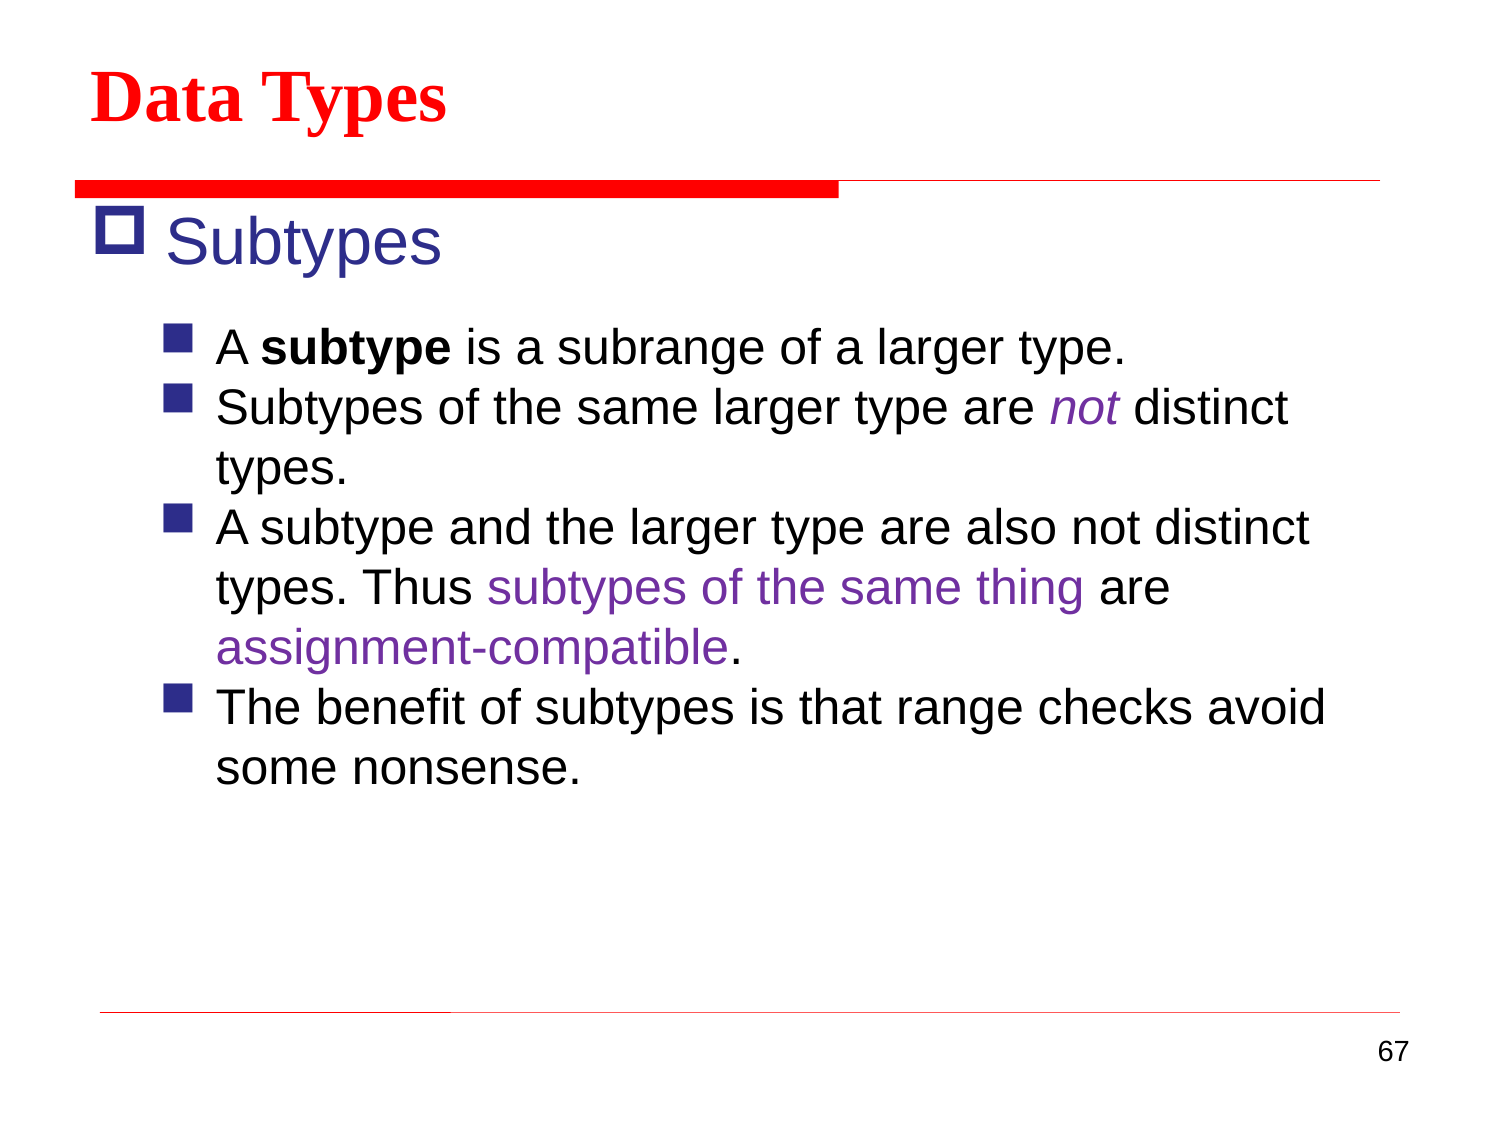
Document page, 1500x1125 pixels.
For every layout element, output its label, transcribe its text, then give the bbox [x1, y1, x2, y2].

text_box Data Types [89, 66, 449, 137]
text_box A subtype is a subrange of a larger type. Subtypes of the same larger type are not distinct types. A subtype and the larger type are also not distinct types. Thus subtypes of the same thing are assignment-compatible. The benefit of subtypes is that range checks avoid some nonsense. [159, 314, 1341, 795]
slide_number 67 [1074, 1024, 1426, 1103]
text_box Subtypes [89, 228, 444, 279]
